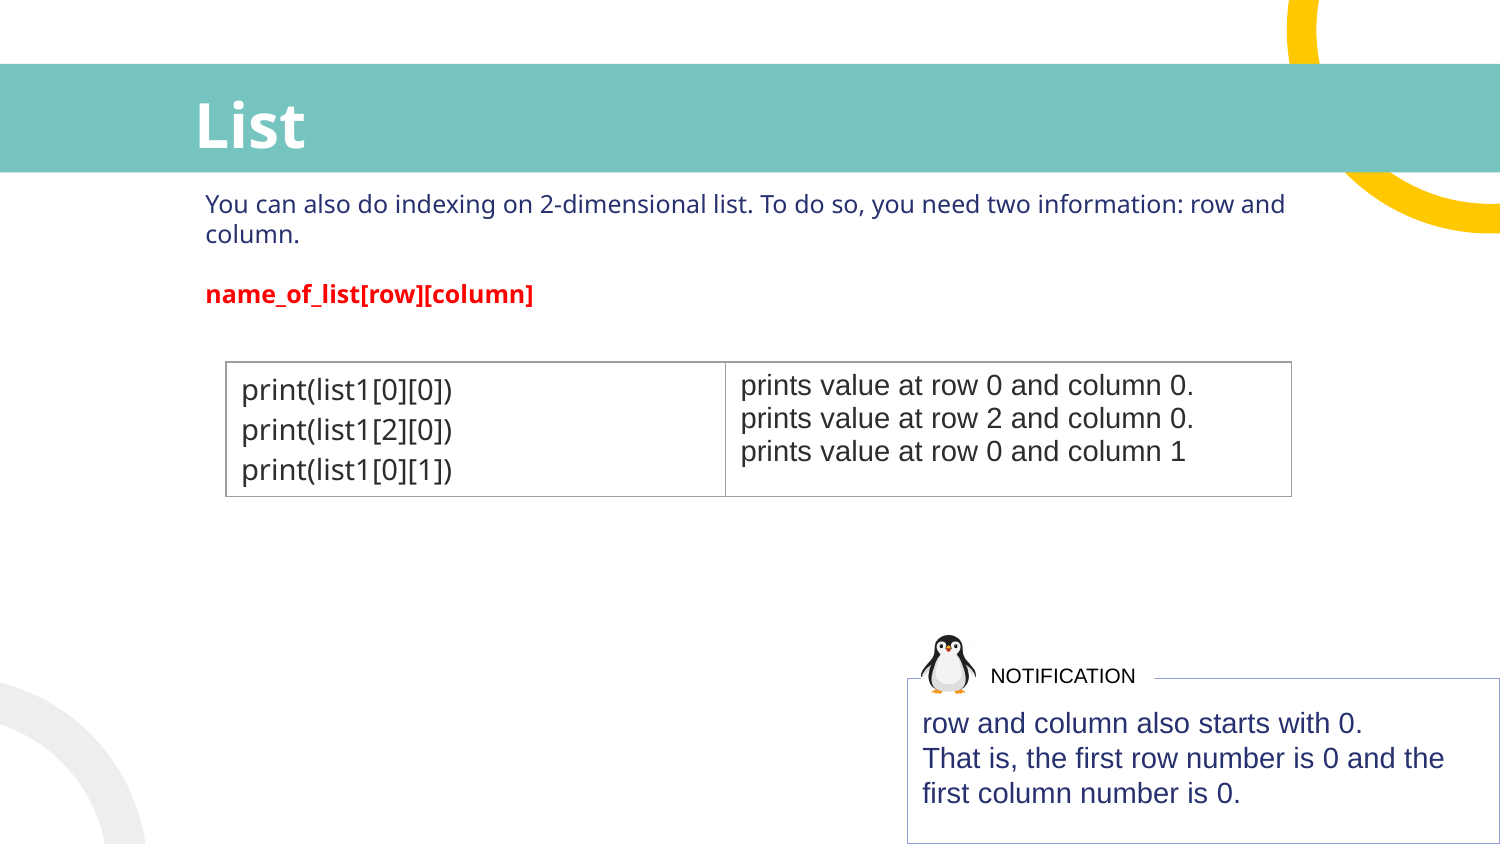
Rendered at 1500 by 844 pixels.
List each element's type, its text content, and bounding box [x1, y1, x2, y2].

text_box [905, 677, 1500, 844]
table_header print(list1[0][0]) print(list1[2][0]) print(list1[0][1]) [227, 363, 725, 496]
picture [921, 634, 976, 695]
text_box NOTIFICATION [981, 654, 1155, 695]
table_header prints value at row 0 and column 0. prints value at row 2 and column 0. prints value at row 0 and column 1 [726, 363, 1291, 496]
subtitle You can also do indexing on 2-dimensional list. To do so, you need two information: row and column. name_of_list[row][column] [115, 173, 1385, 257]
title List [179, 71, 1449, 166]
